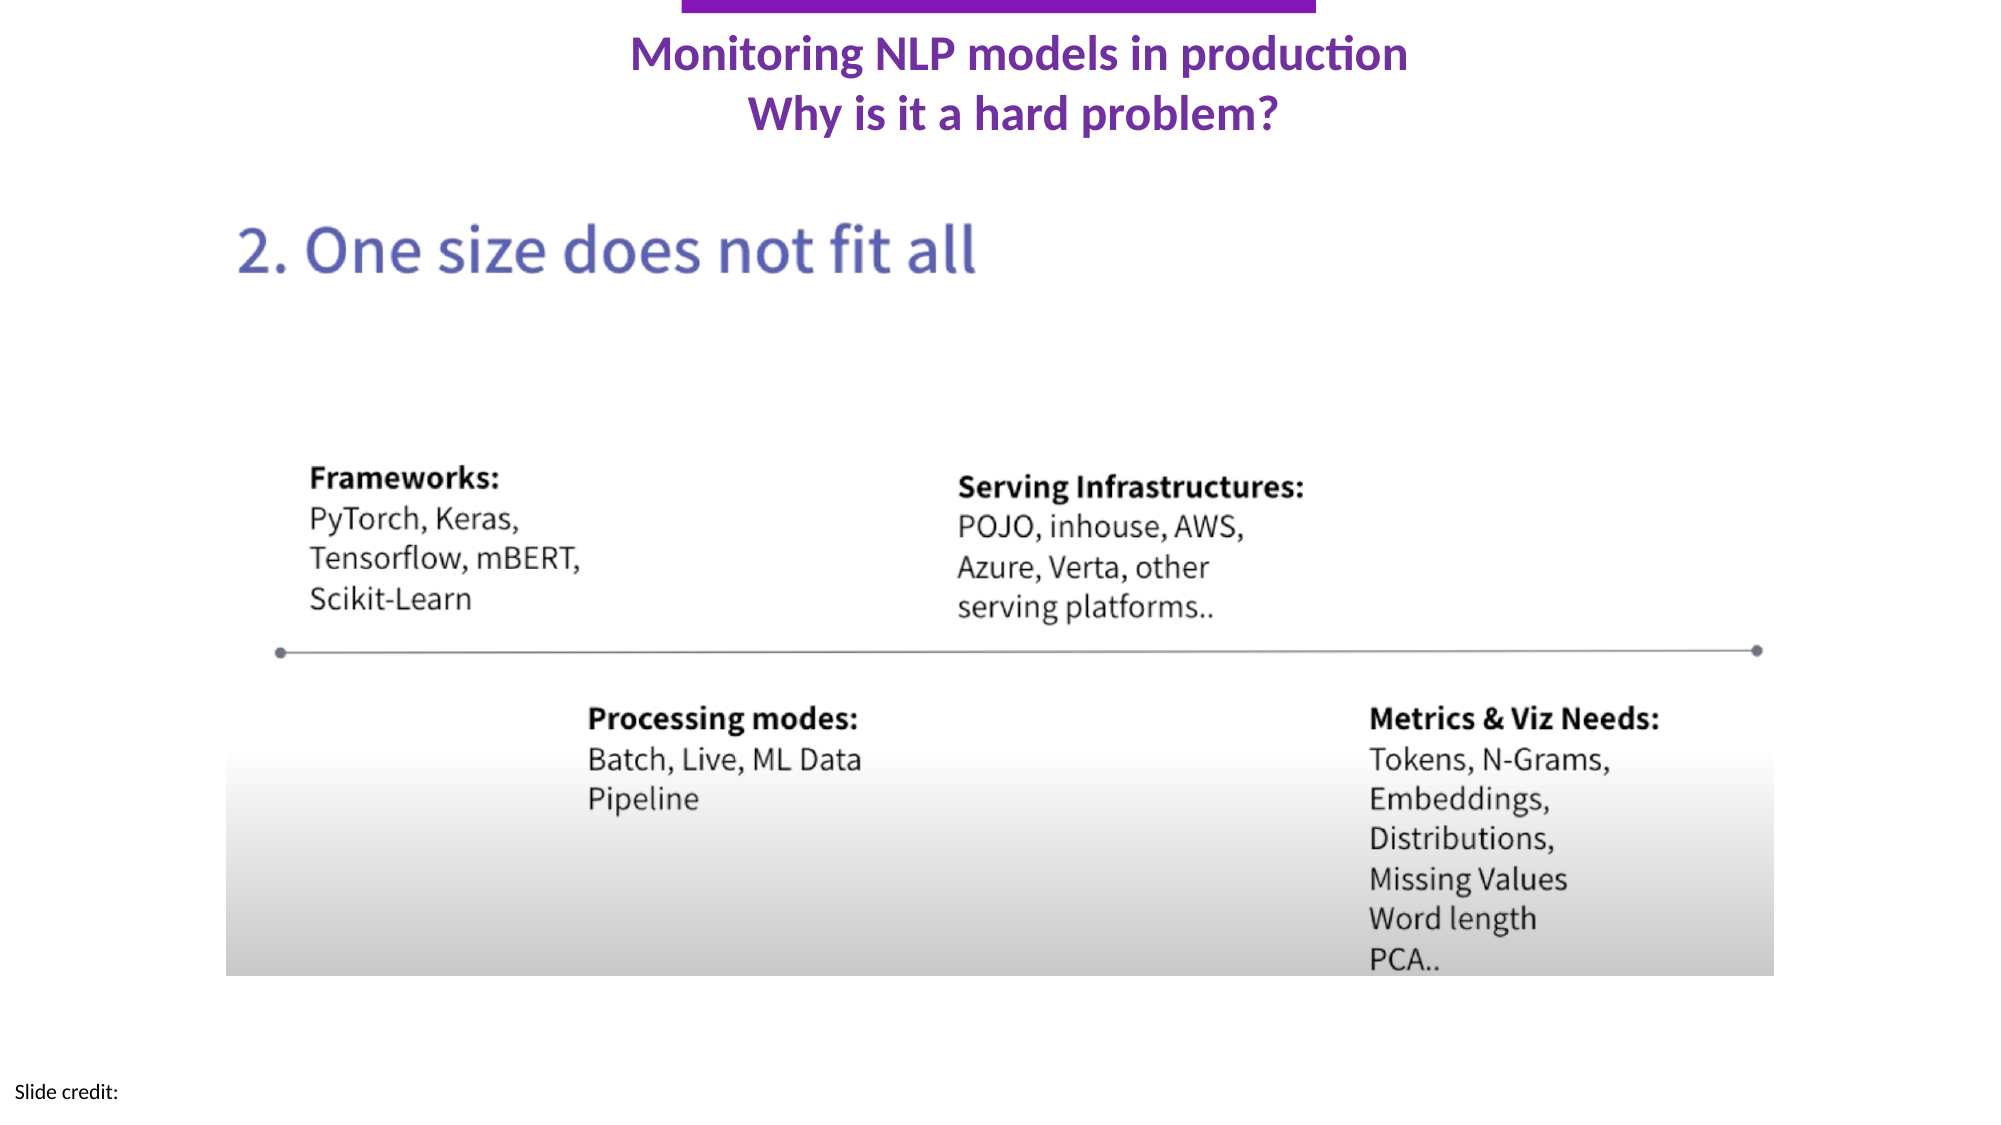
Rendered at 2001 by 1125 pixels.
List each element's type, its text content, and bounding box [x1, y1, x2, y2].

picture [226, 205, 1774, 976]
text_box Slide credit: [0, 1070, 1203, 1112]
text_box Monitoring NLP models in production Why is it a hard problem? [593, 13, 1435, 149]
text_box [681, 0, 1317, 13]
